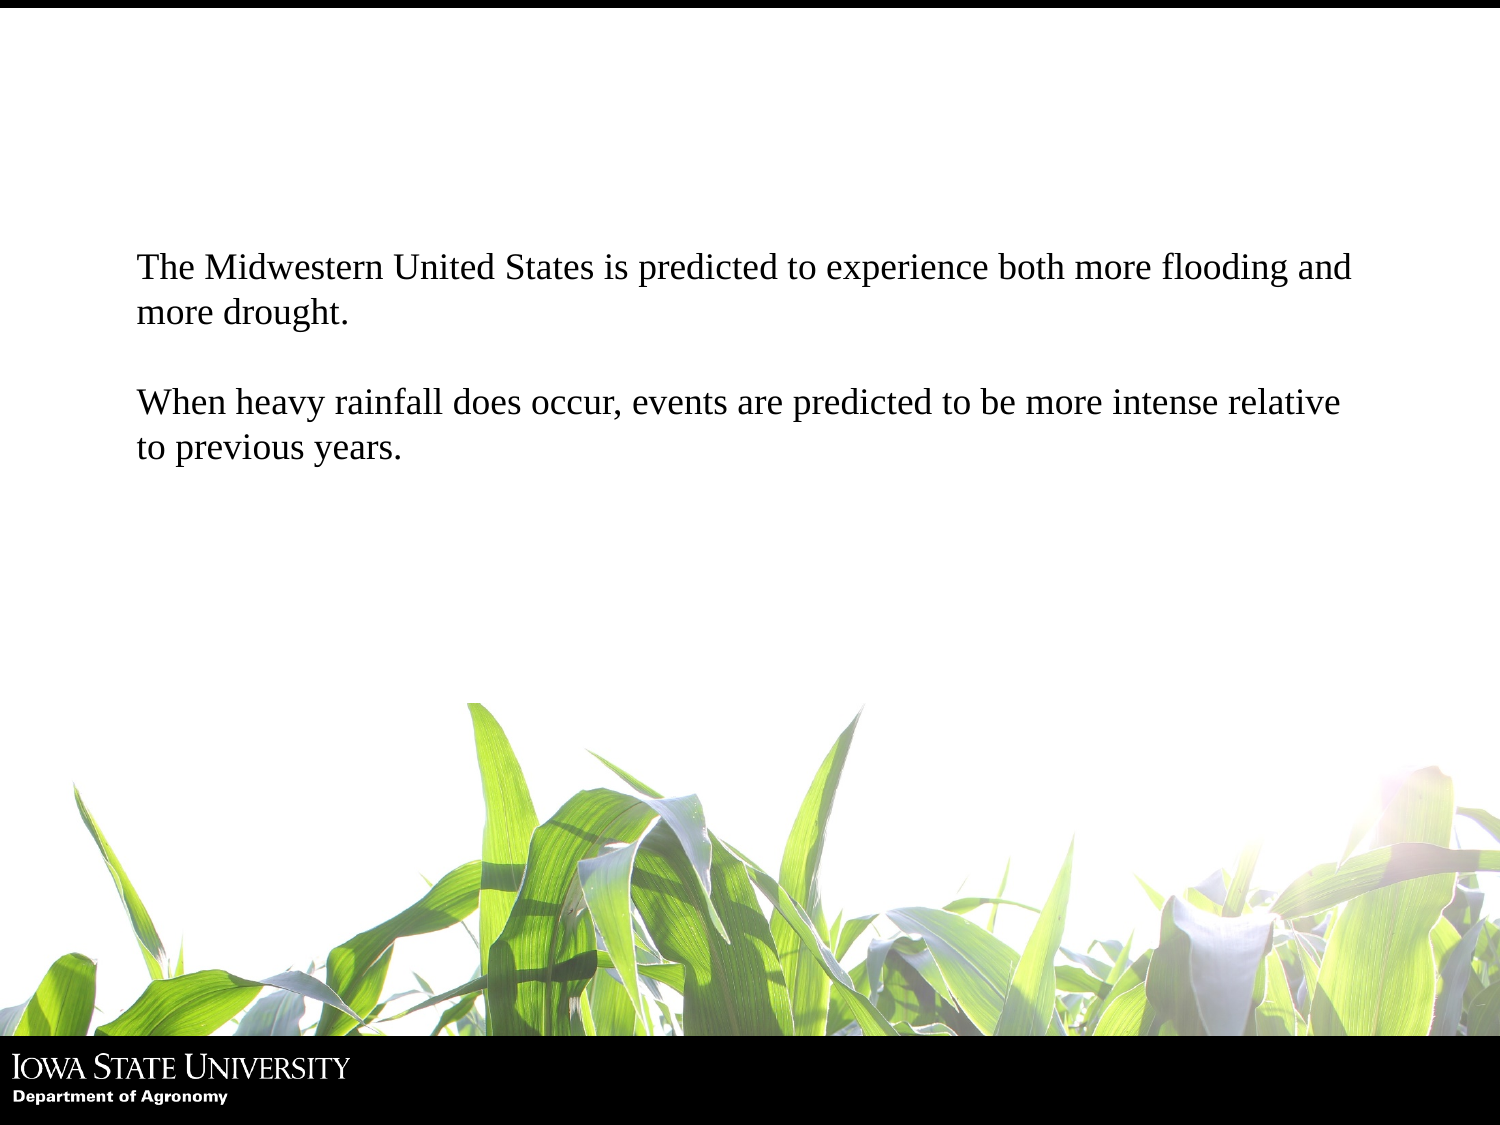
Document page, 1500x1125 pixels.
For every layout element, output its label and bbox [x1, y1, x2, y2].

text_box [0, 0, 1500, 1125]
